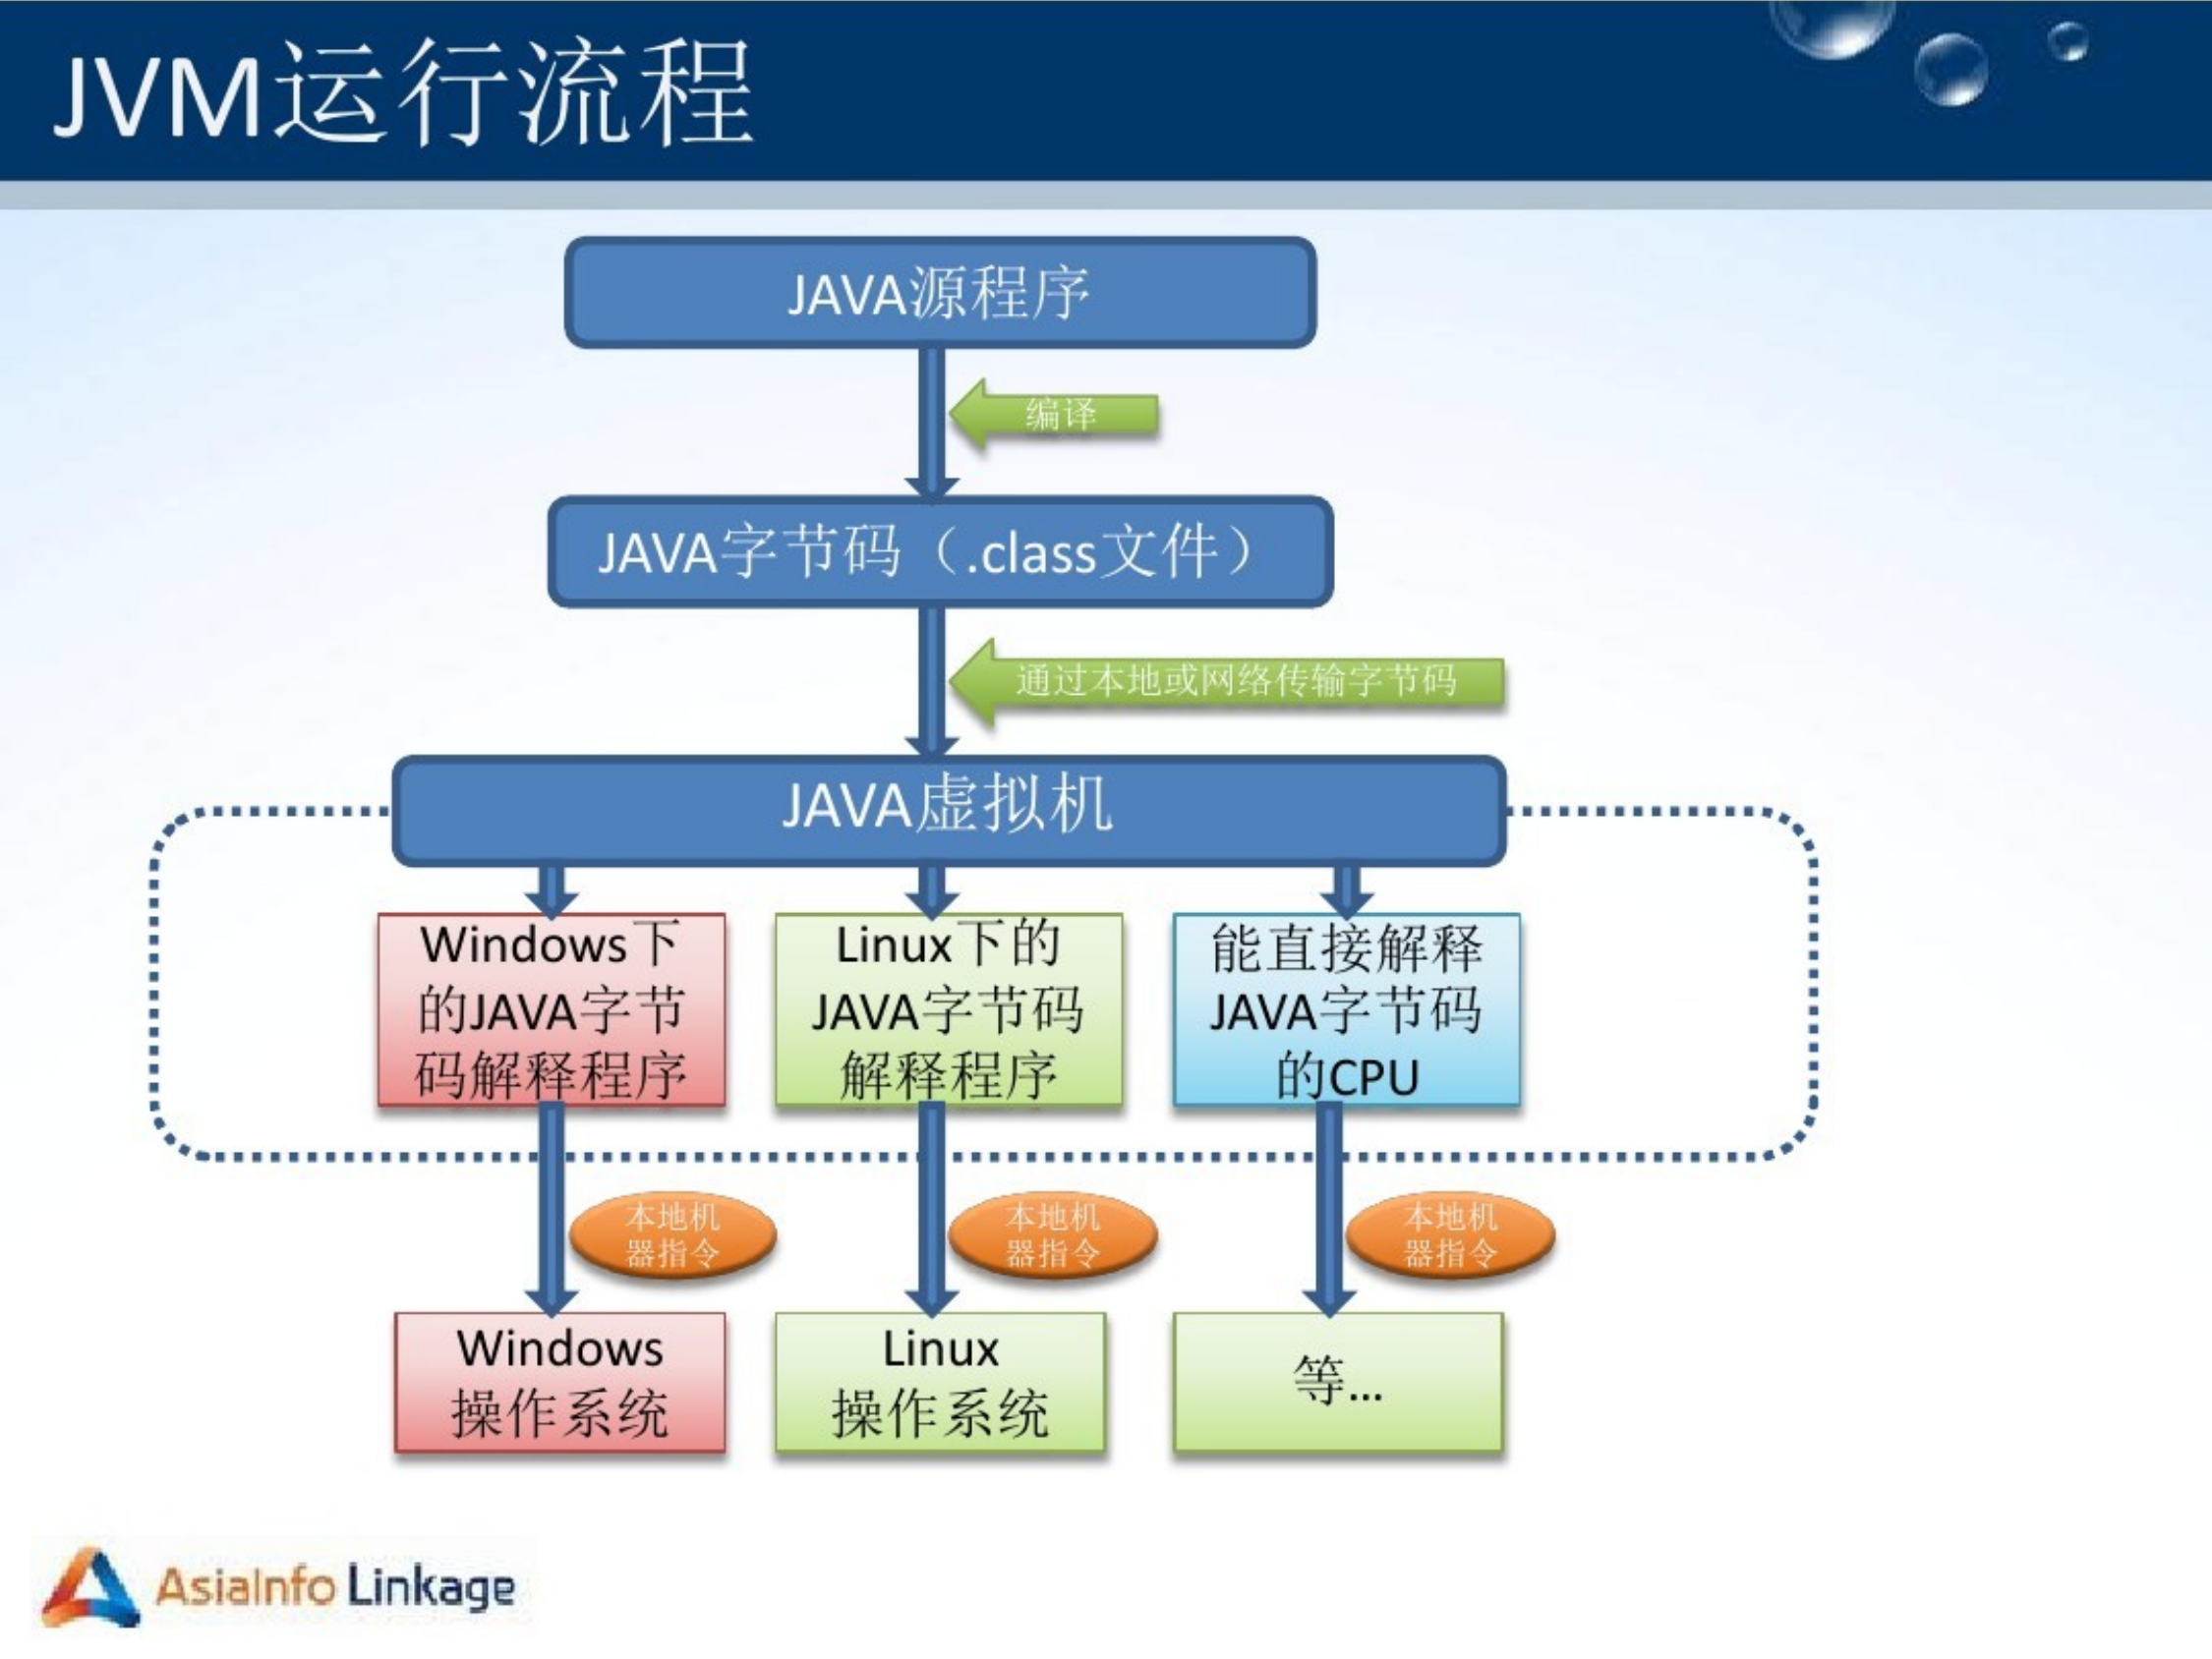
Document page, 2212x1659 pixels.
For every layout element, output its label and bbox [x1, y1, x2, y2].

text_box [0, 0, 2212, 1659]
